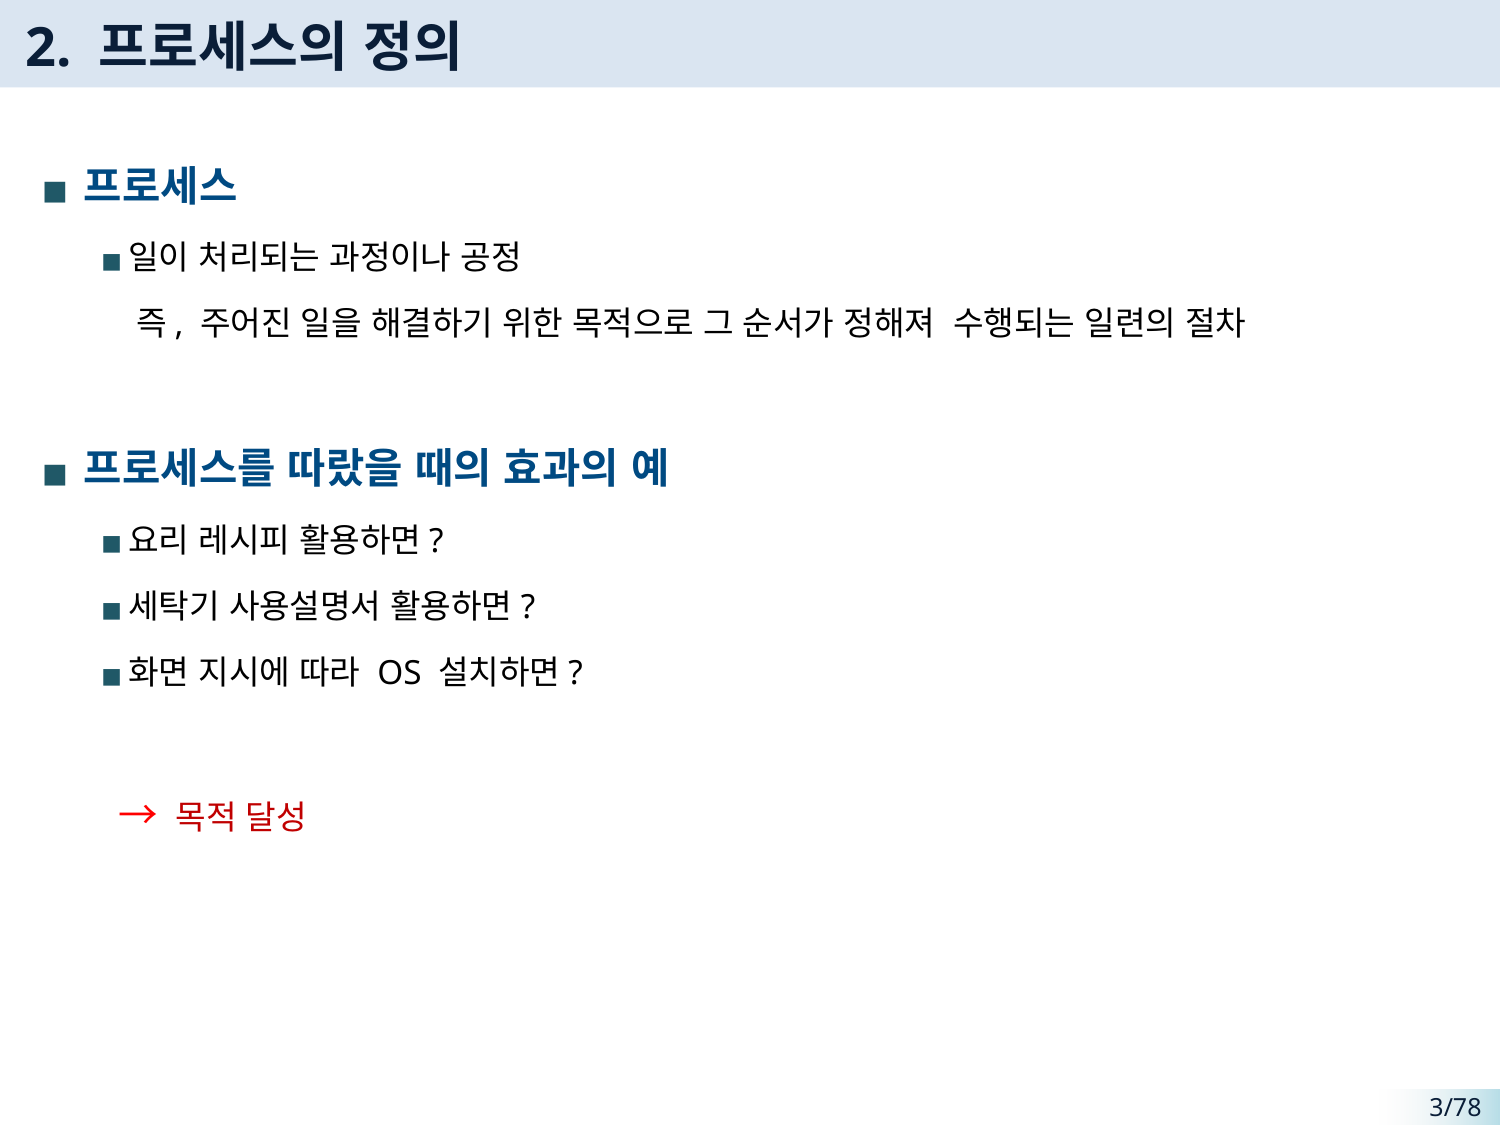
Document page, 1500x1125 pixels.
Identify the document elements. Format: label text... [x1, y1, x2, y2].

title 2. 프로세스의 정의 [10, 5, 1288, 84]
list 프로세스 일이 처리되는 과정이나 공정 즉, 주어진 일을 해결하기 위한 목적으로 그 순서가 정해져 수행되는 일련의 절차 프로세스를 따랐을 때의 효과의 예 요리 레시피 활용하면? 세탁기 사용설명서 활용하면? 화면 지시에 따라 OS 설치하면? → 목적 달성 [10, 126, 1481, 1057]
